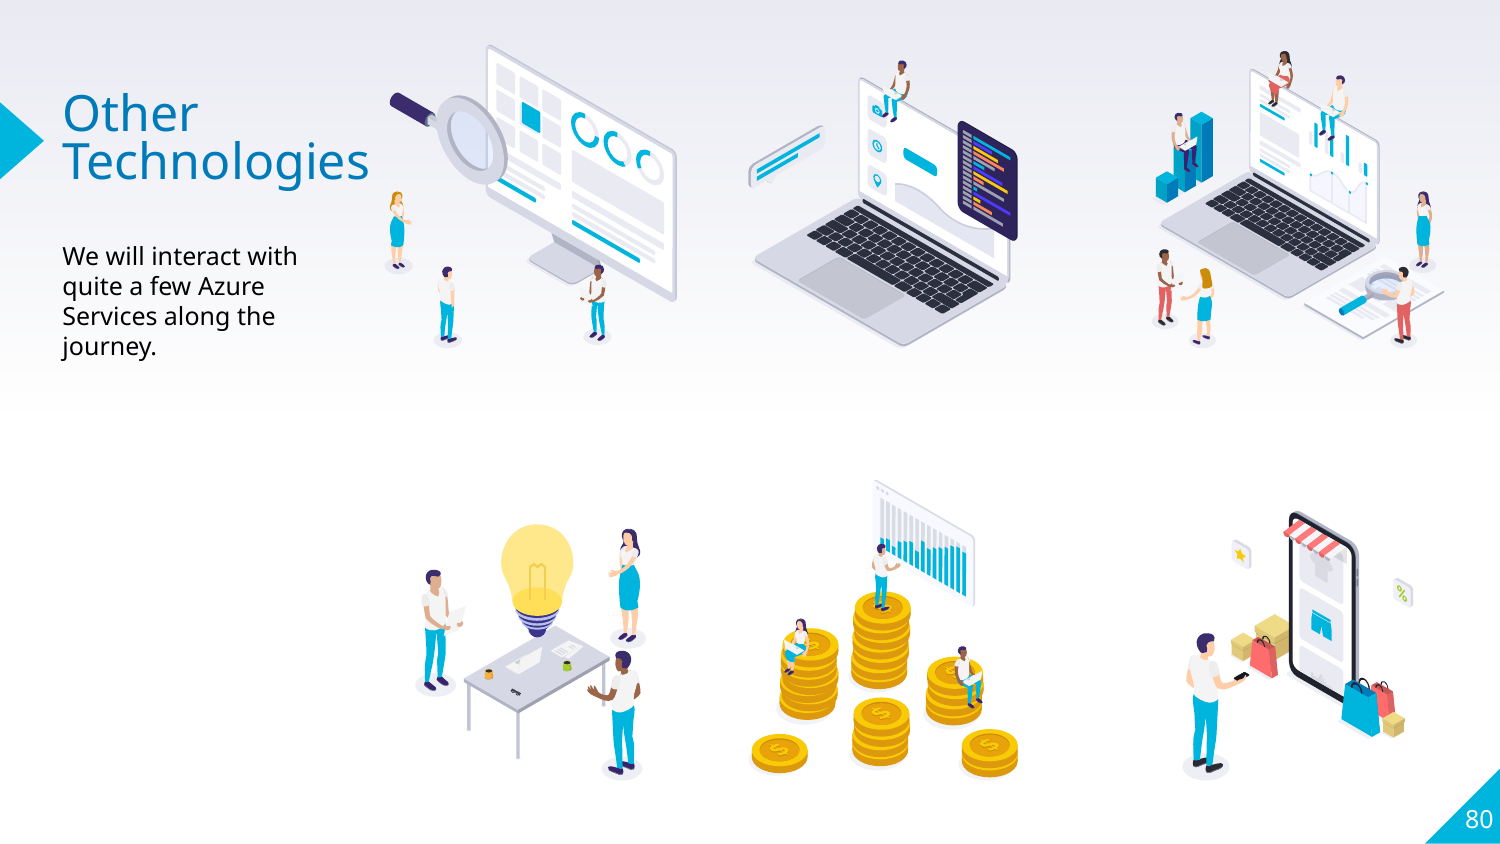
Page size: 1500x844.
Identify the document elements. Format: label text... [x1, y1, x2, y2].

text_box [414, 524, 647, 781]
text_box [748, 479, 1018, 781]
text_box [384, 44, 678, 349]
slide_number 80 [1418, 760, 1494, 838]
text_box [748, 60, 1018, 349]
title Other Technologies [62, 102, 379, 180]
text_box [1151, 50, 1445, 349]
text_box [1182, 510, 1414, 781]
text_box We will interact with quite a few Azure Services along the journey. [62, 240, 355, 743]
